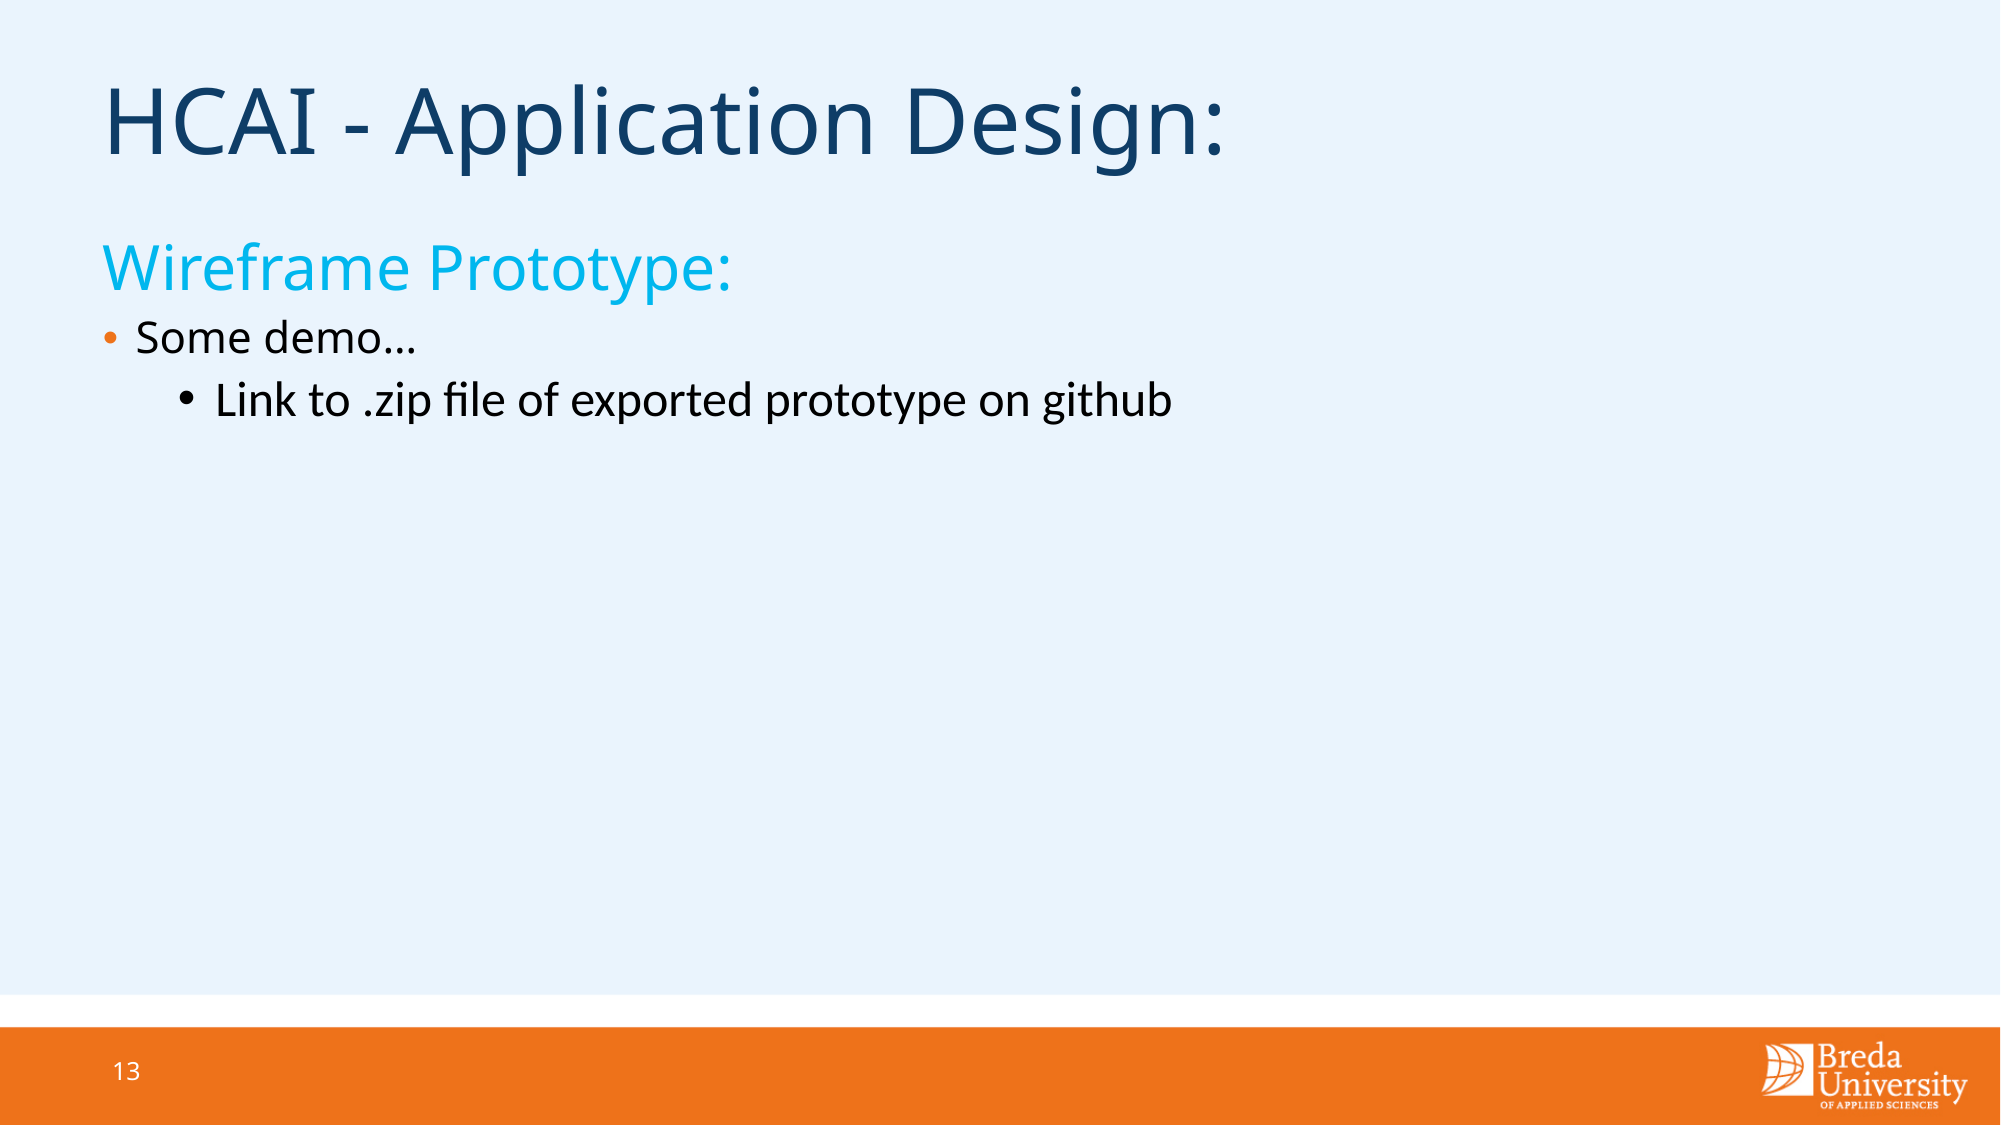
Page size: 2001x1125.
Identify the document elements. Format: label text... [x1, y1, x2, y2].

list Some demo… Link to .zip file of exported prototype on github [88, 308, 1917, 979]
slide_number 13 [97, 1042, 198, 1103]
picture [0, 0, 2001, 1125]
title HCAI - Application Design: [88, 67, 1917, 210]
list Wireframe Prototype: [88, 229, 1917, 307]
